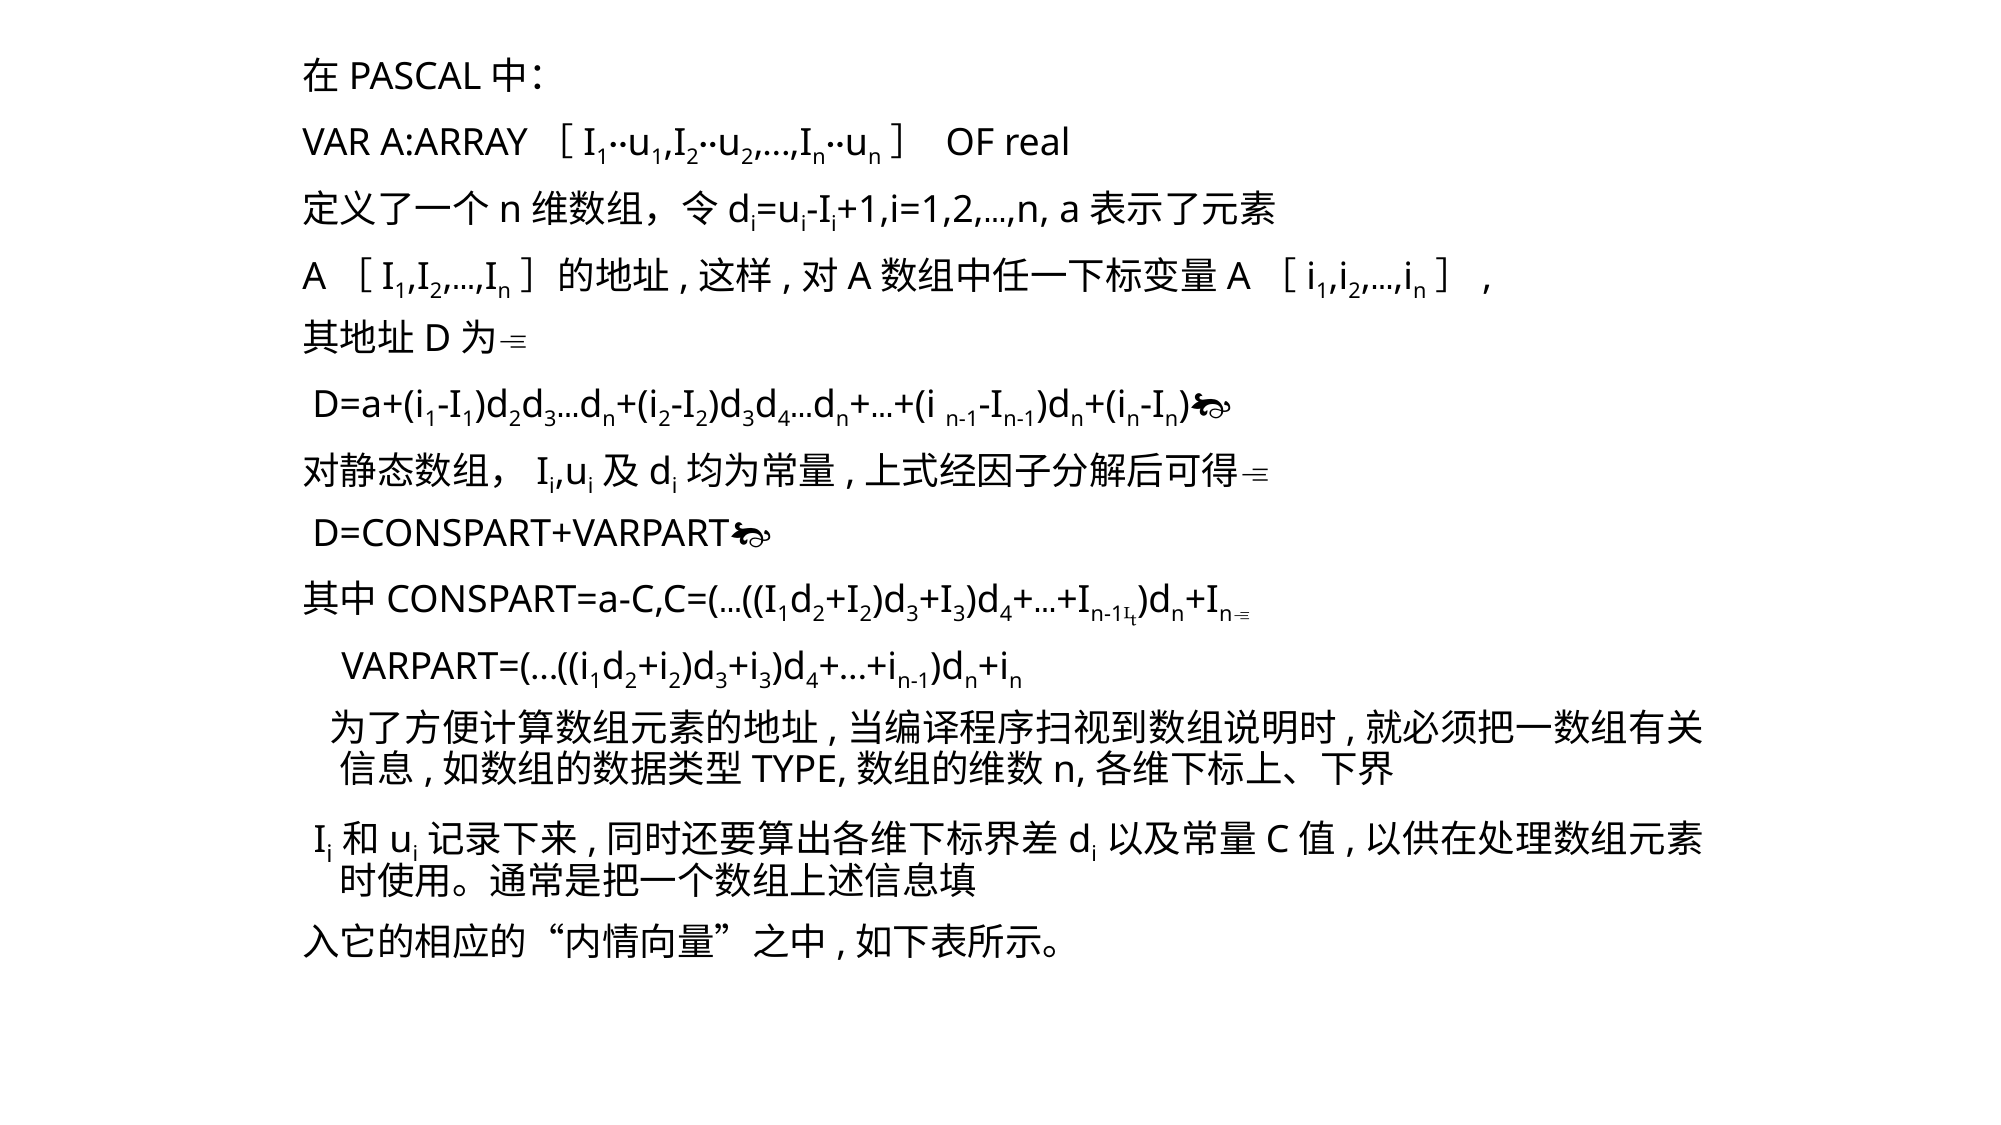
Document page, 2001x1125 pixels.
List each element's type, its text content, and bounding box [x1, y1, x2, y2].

list 在PASCAL中： VAR A:ARRAY［I1··u1,I2··u2,…,In··un］ OF real 定义了一个n维数组，令di=ui-Ii+1,i=1,2,…,n, a表示了元素 A［I1,I2,…,In］的地址,这样,对A数组中任一下标变量A［i1,i2,…,in］, 其地址D为 D=a+(i1-I1)d2d3…dn+(i2-I2)d3d4…dn+…+(i n-1-In-1)dn+(in-In) 对静态数组，Ii,ui及di均为常量,上式经因子分解后可得 D=CONSPART+VARPART 其中CONSPART=a-C,C=(…((I1d2+I2)d3+I3)d4+…+In-1)dn+In VARPART=(…((i1d2+i2)d3+i3)d4+…+in-1)dn+in 为了方便计算数组元素的地址,当编译程序扫视到数组说明时,就必须把一数组有关信息,如数组的数据类型TYPE,数组的维数n,各维下标上、下界 Ii和ui记录下来,同时还要算出各维下标界差di以及常量C值,以供在处理数组元素时使用。通常是把一个数组上述信息填 入它的相应的“内情向量”之中,如下表所示。 [287, 50, 1719, 1013]
